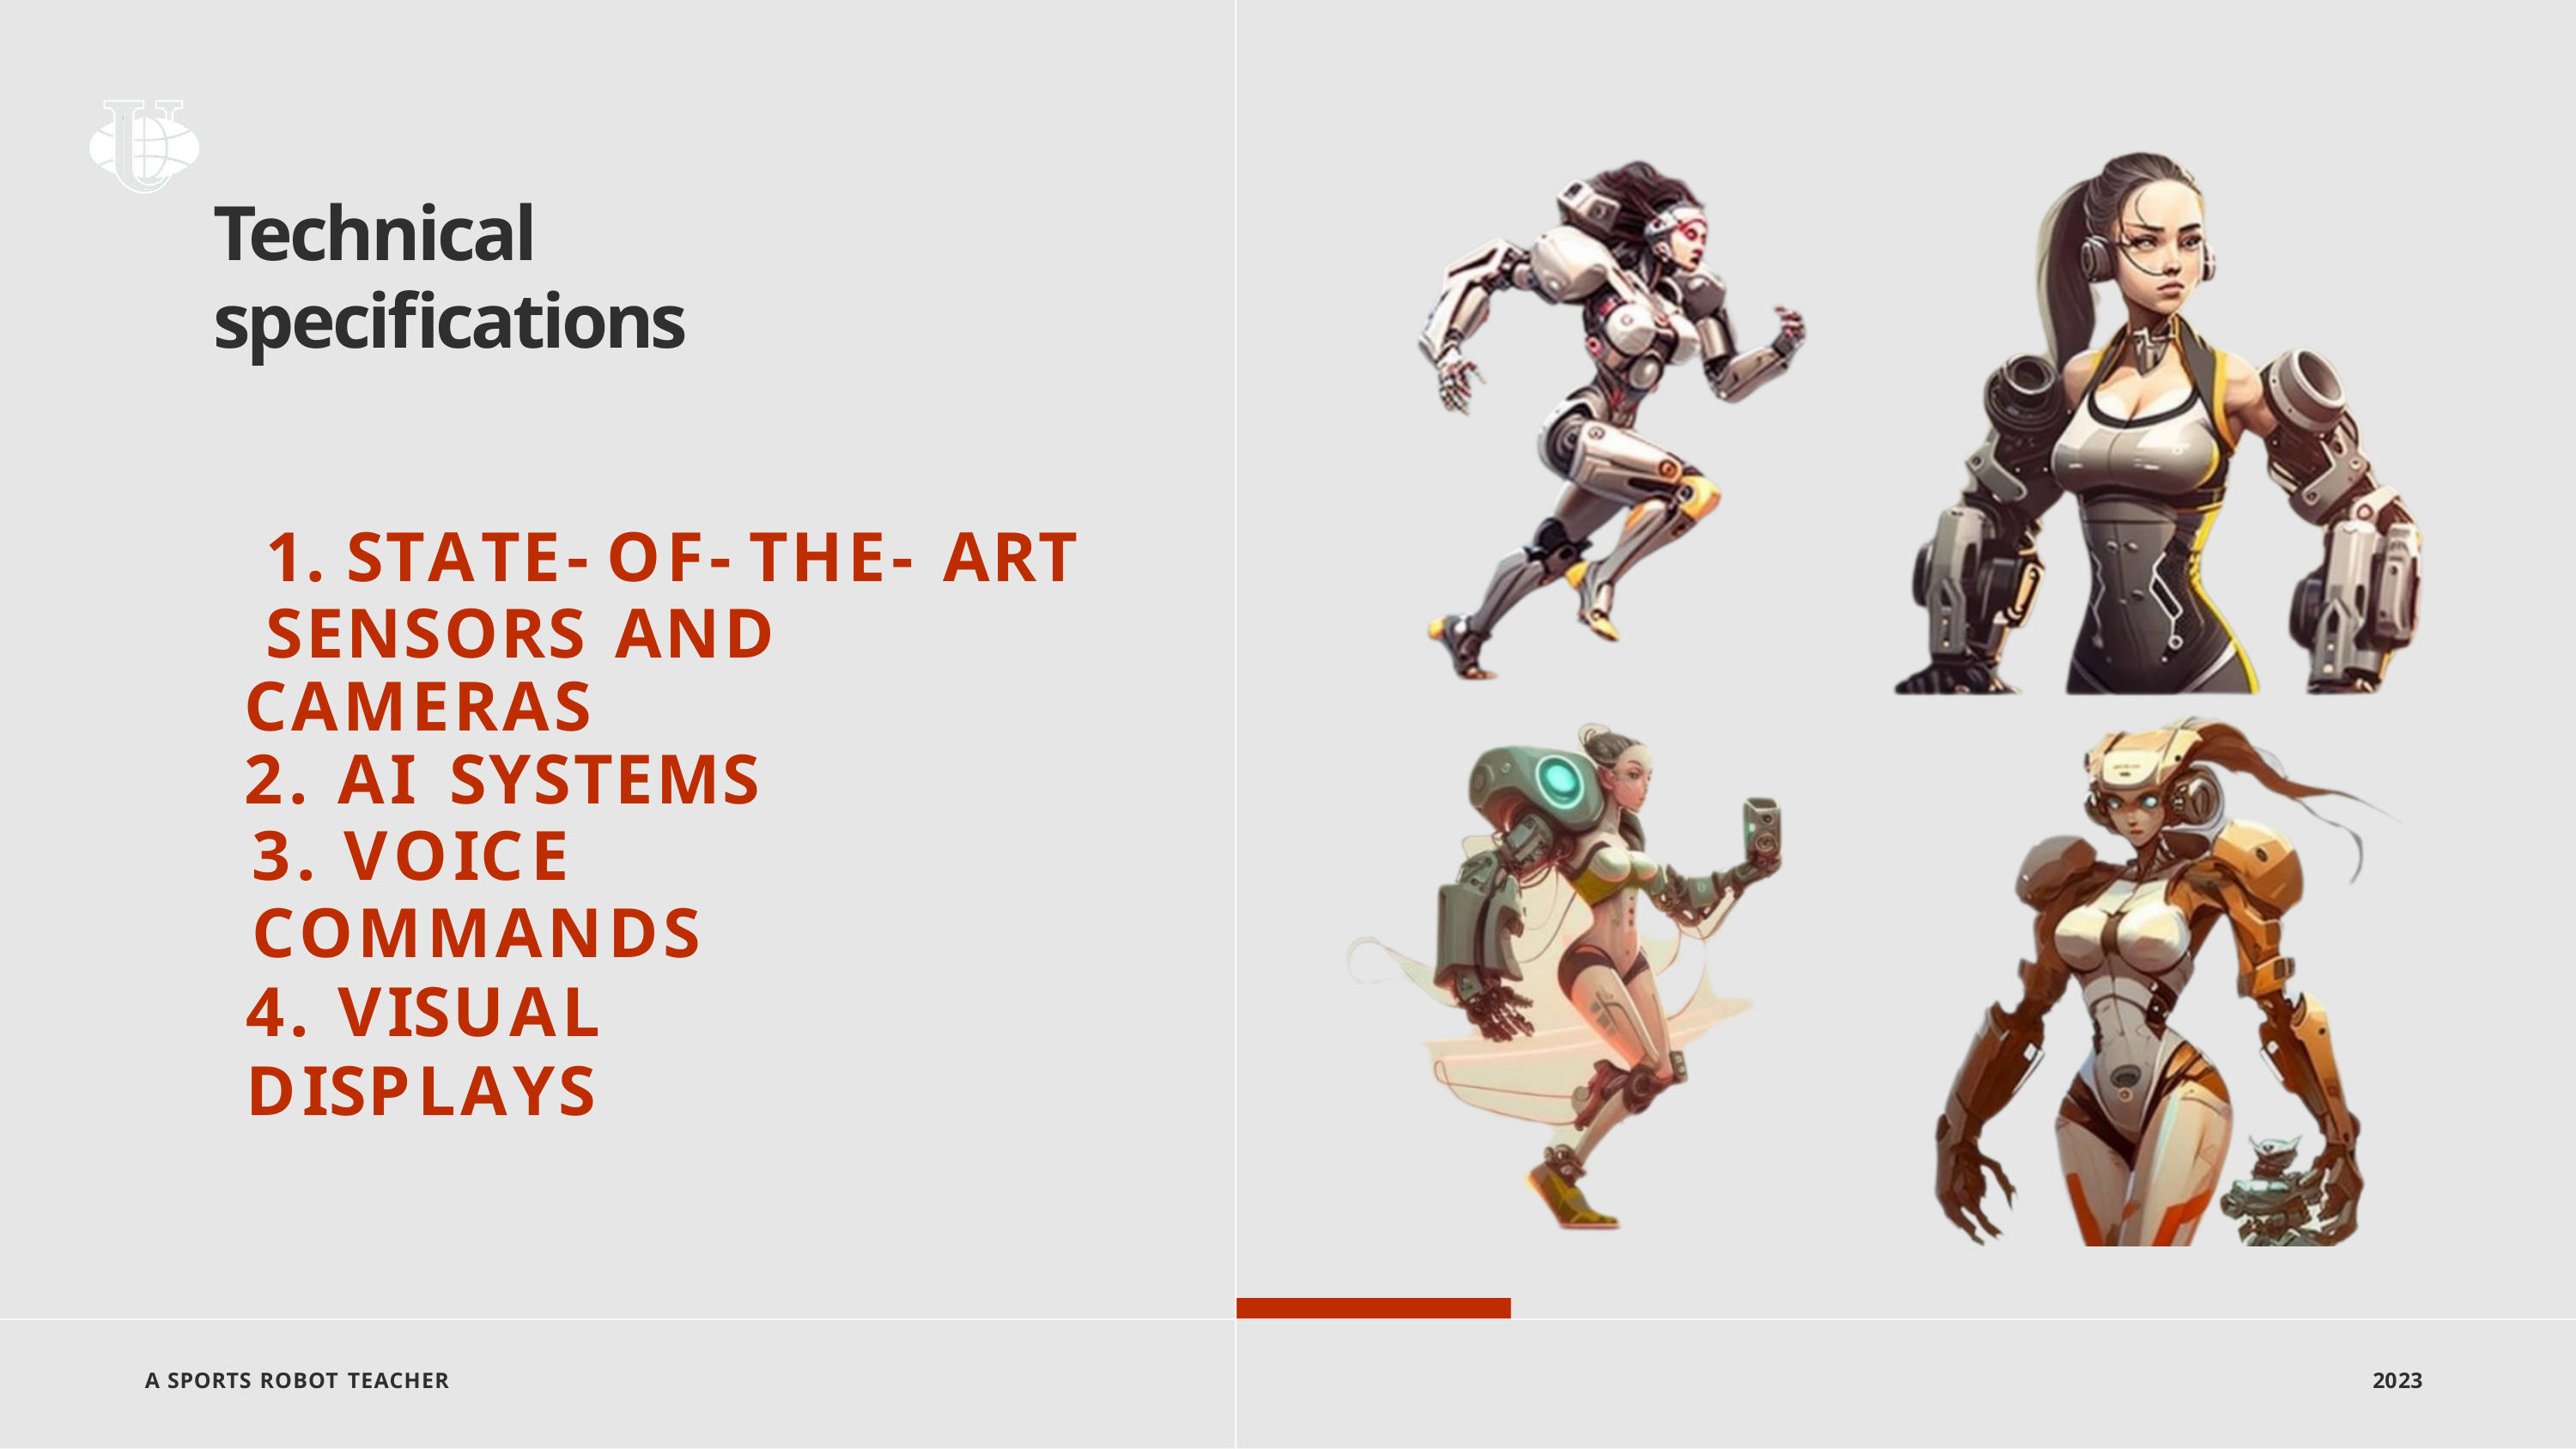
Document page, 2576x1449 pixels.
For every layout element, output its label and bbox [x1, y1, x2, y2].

picture [0, 0, 308, 308]
text_box [0, 0, 2576, 1449]
